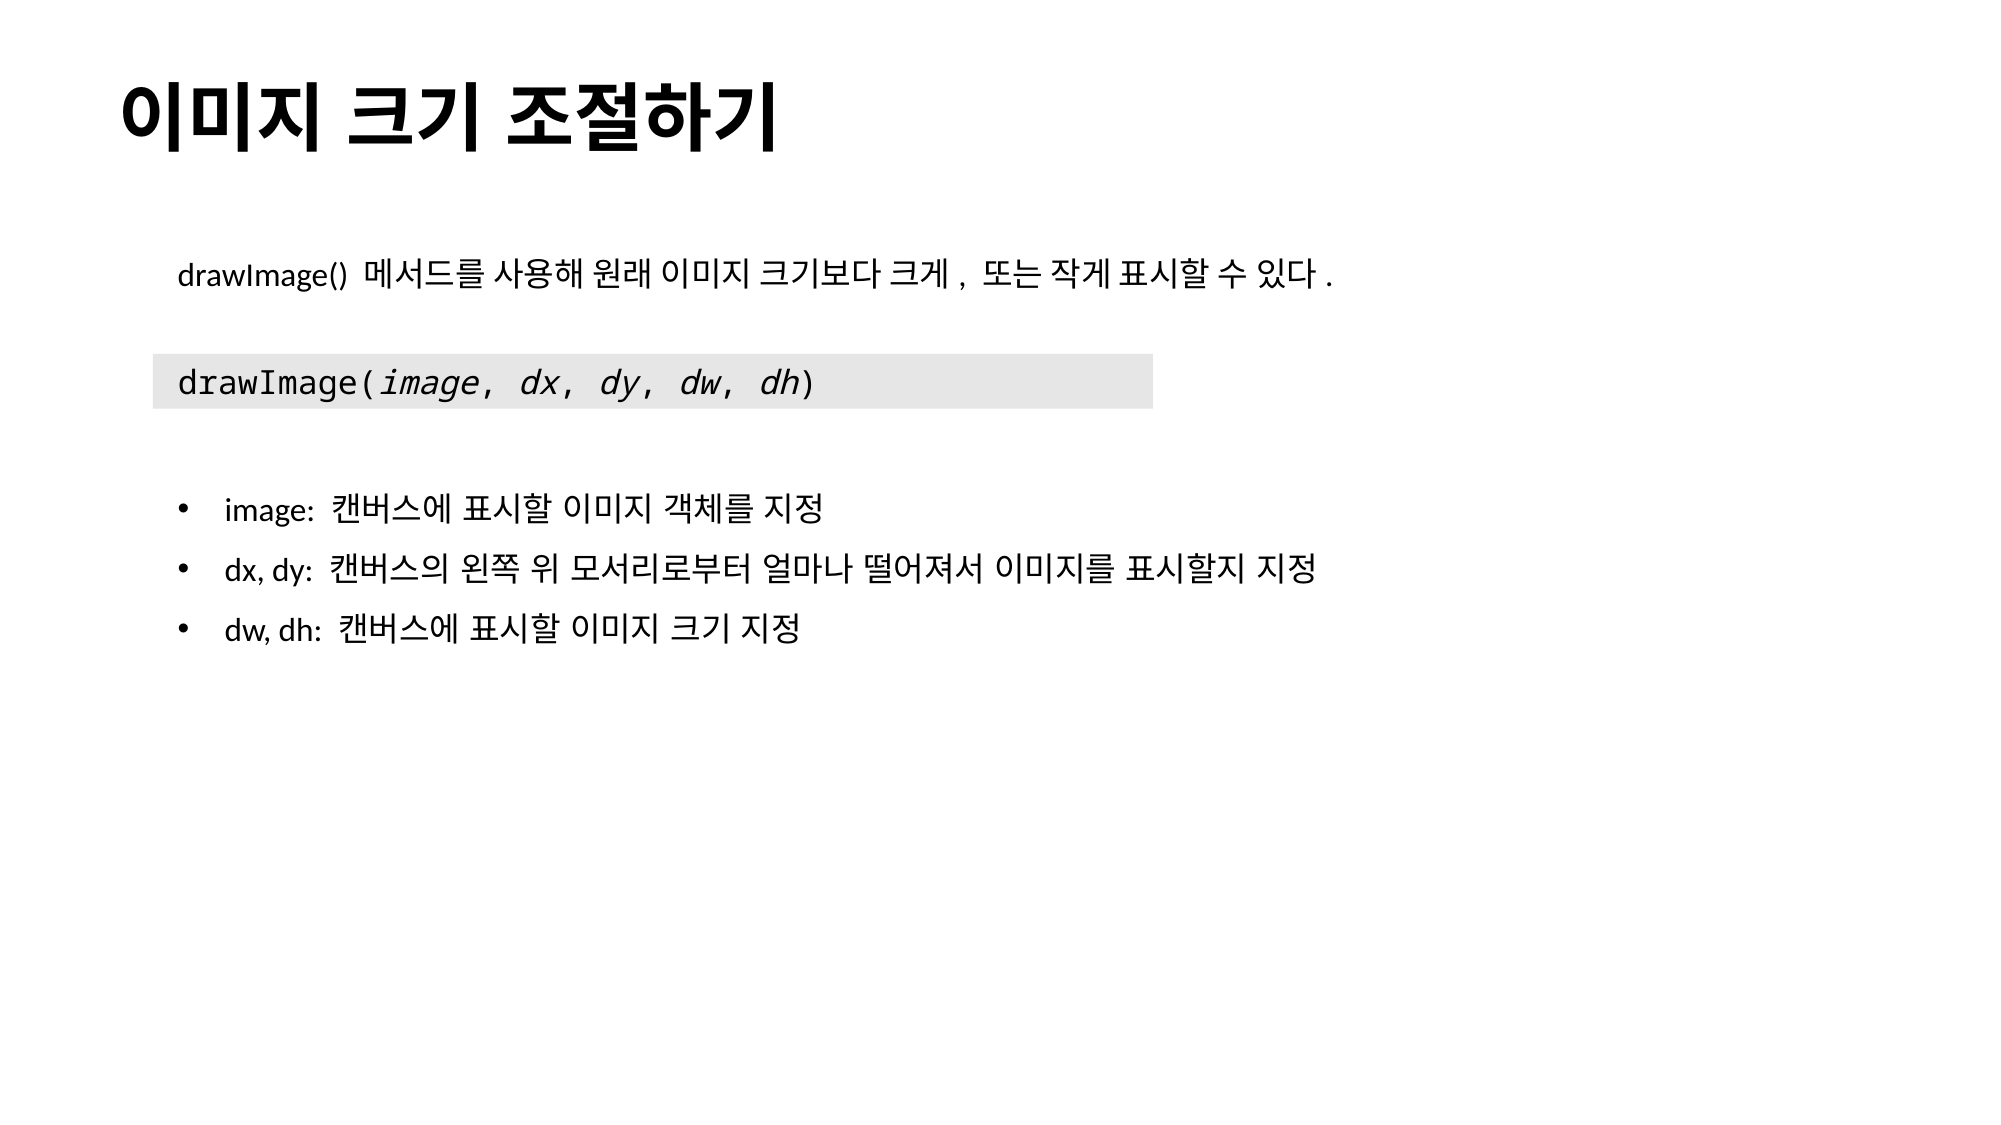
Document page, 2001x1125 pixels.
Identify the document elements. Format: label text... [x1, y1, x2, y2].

title 이미지 크기 조절하기 [103, 52, 1566, 191]
text_box drawImage() 메서드를 사용해 원래 이미지 크기보다 크게, 또는 작게 표시할 수 있다. [162, 245, 1643, 301]
text_box drawImage(image, dx, dy, dw, dh) [152, 353, 1153, 409]
text_box image: 캔버스에 표시할 이미지 객체를 지정 dx, dy: 캔버스의 왼쪽 위 모서리로부터 얼마나 떨어져서 이미지를 표시할지 지정 dw, dh: 캔버스에 표시할 이미지 크기 지정 [162, 460, 1728, 656]
